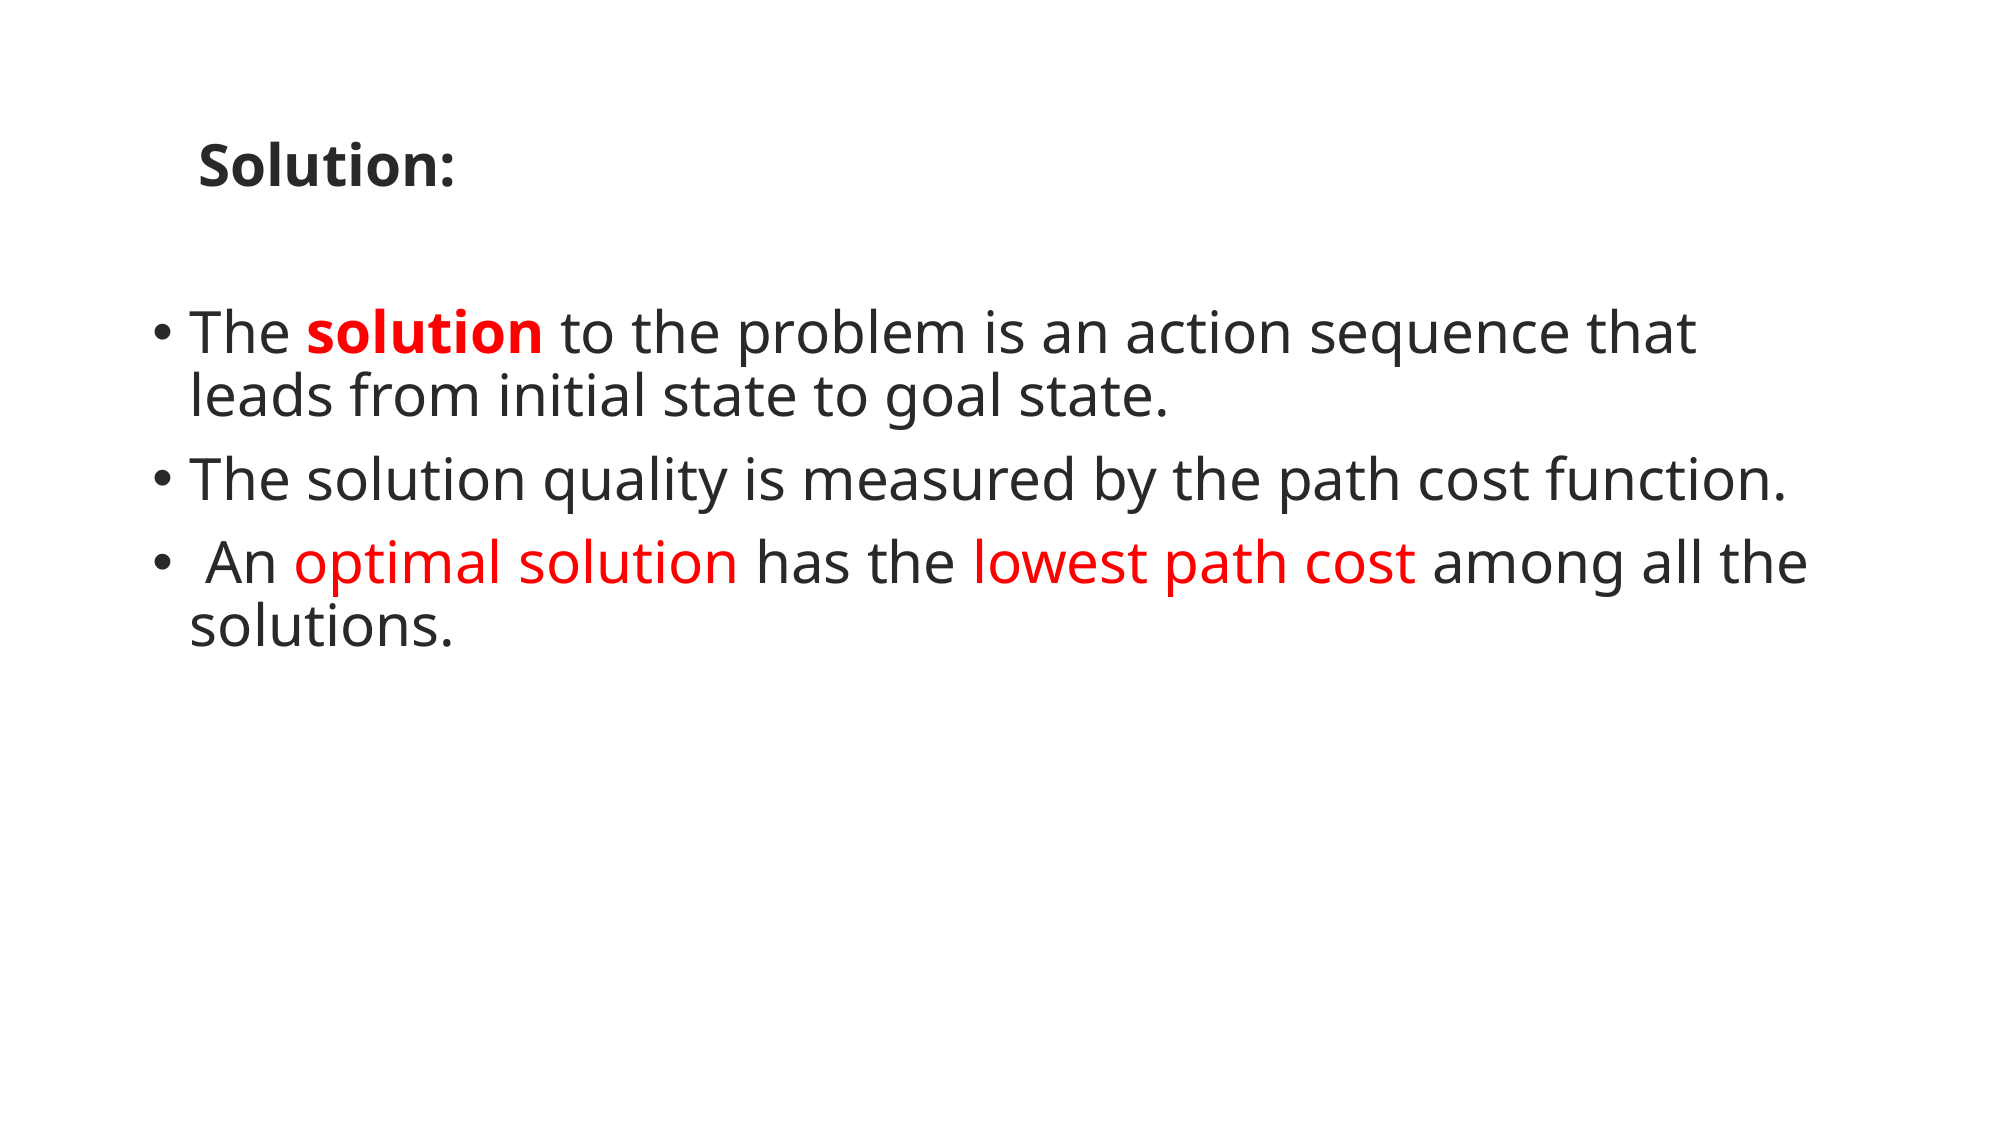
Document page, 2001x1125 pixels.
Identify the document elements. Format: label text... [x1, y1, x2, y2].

list Solution: The solution to the problem is an action sequence that leads from initial state to goal state. The solution quality is measured by the path cost function. An optimal solution has the lowest path cost among all the solutions. [137, 128, 1863, 1050]
